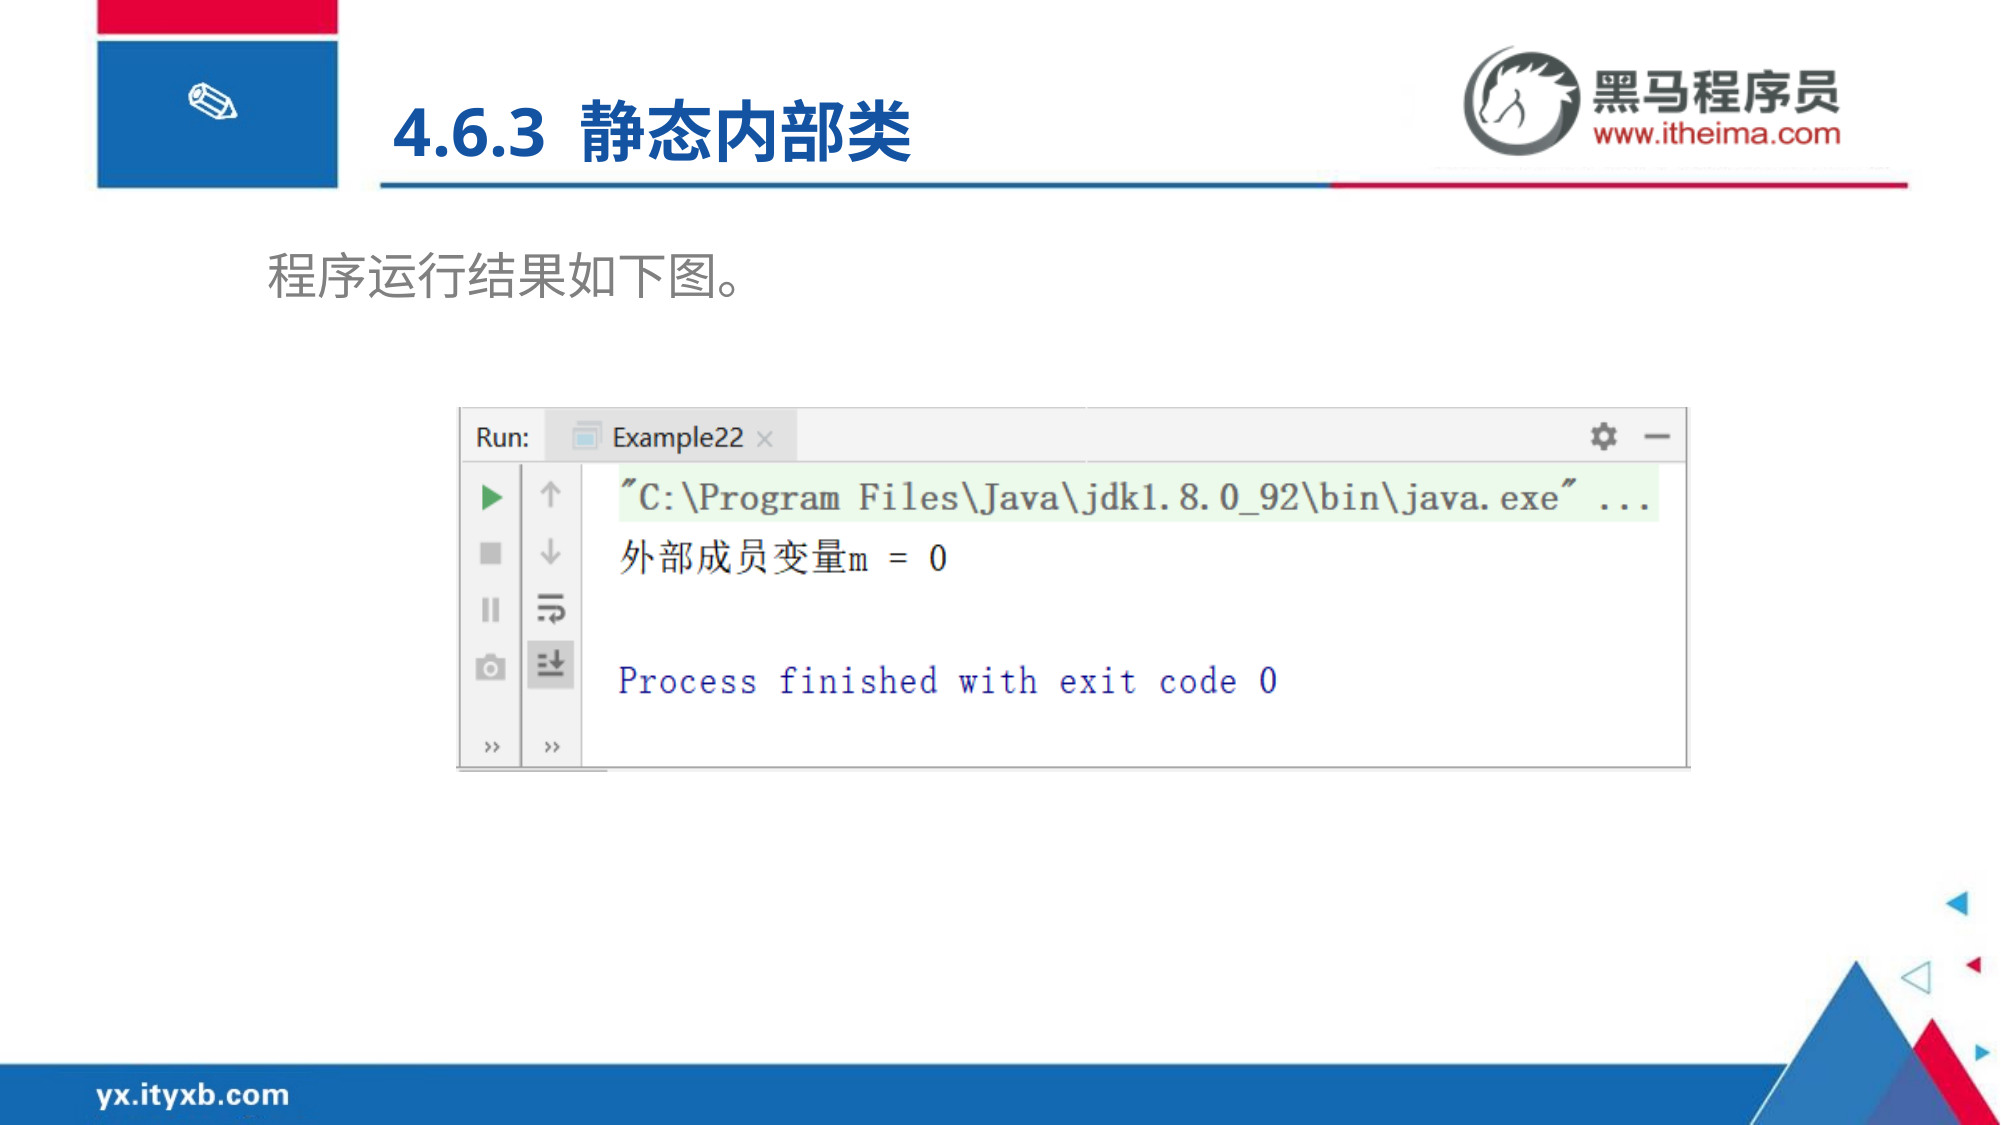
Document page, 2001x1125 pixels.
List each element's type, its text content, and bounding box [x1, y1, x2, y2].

text_box 4.6.3 静态内部类 [379, 82, 1594, 177]
picture [0, 0, 2001, 1125]
text_box 程序运行结果如下图。 [252, 206, 1775, 332]
